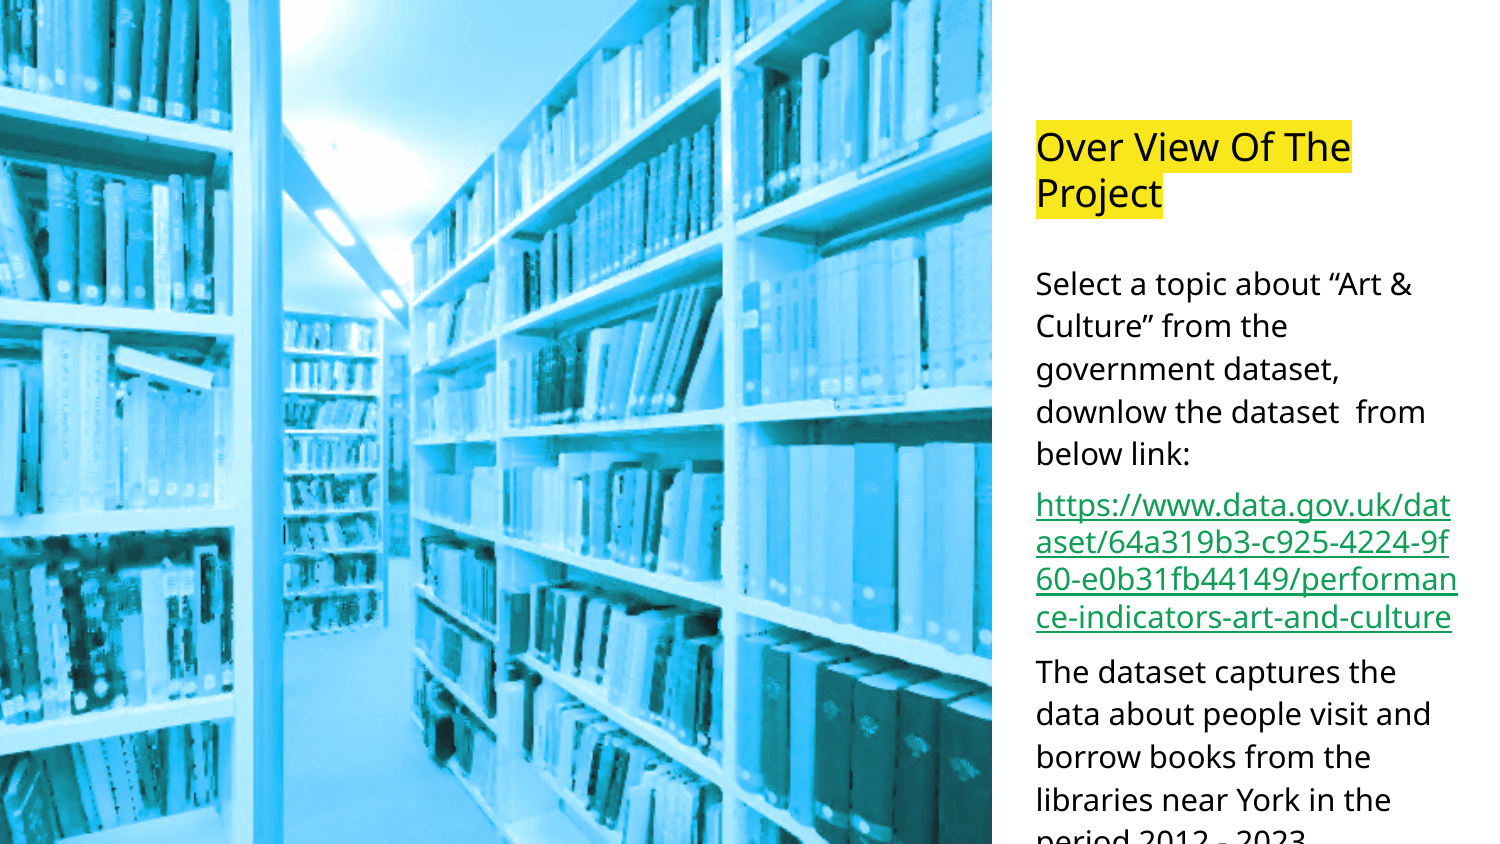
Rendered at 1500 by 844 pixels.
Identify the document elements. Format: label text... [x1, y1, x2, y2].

list Select a topic about “Art & Culture” from the government dataset, downlow the dataset from below link: https://www.data.gov.uk/dataset/64a319b3-c925-4224-9f60-e0b31fb44149/performance-indicators-art-and-culture The dataset captures the data about people visit and borrow books from the libraries near York in the period 2012 - 2023 [1020, 243, 1482, 766]
picture [0, 0, 993, 844]
title Over View Of The Project [1020, 106, 1482, 231]
